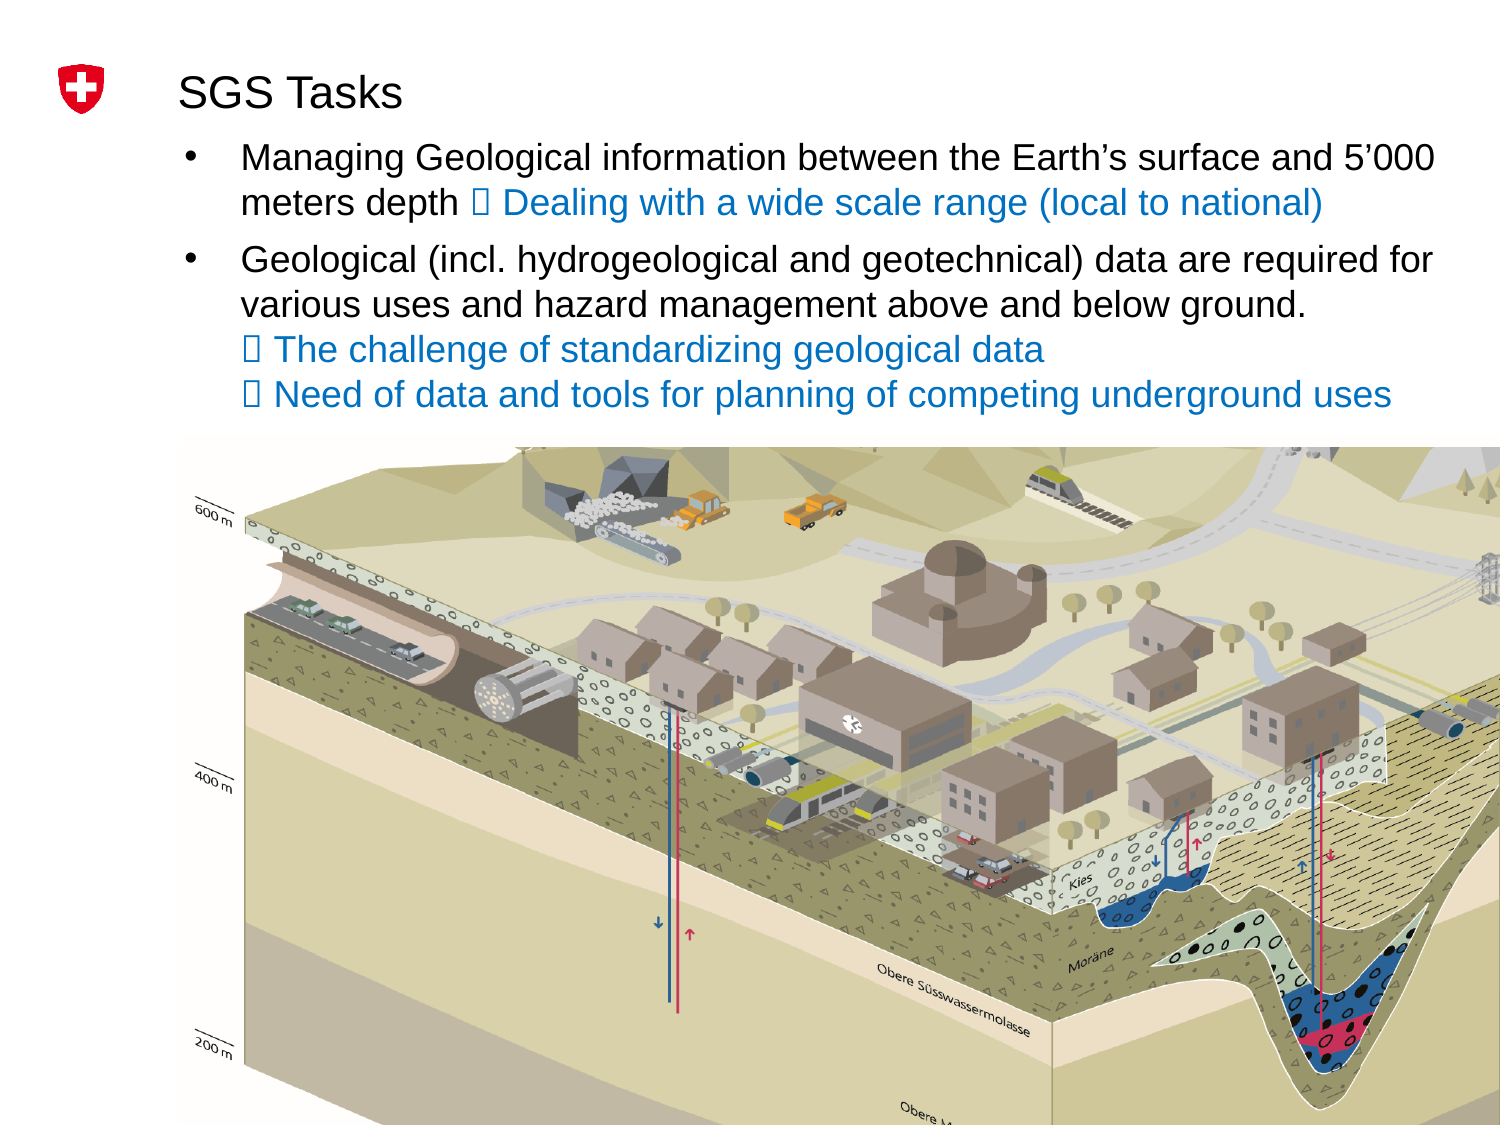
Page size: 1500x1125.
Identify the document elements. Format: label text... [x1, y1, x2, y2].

title SGS Tasks [160, 54, 1478, 125]
text_box Managing Geological information between the Earth’s surface and 5’000 meters depth  Dealing with a wide scale range (local to national) Geological (incl. hydrogeological and geotechnical) data are required for various uses and hazard management above and below ground.  The challenge of standardizing geological data  Need of data and tools for planning of competing underground uses [94, 125, 1478, 412]
picture [177, 434, 1500, 1125]
picture [58, 64, 104, 114]
